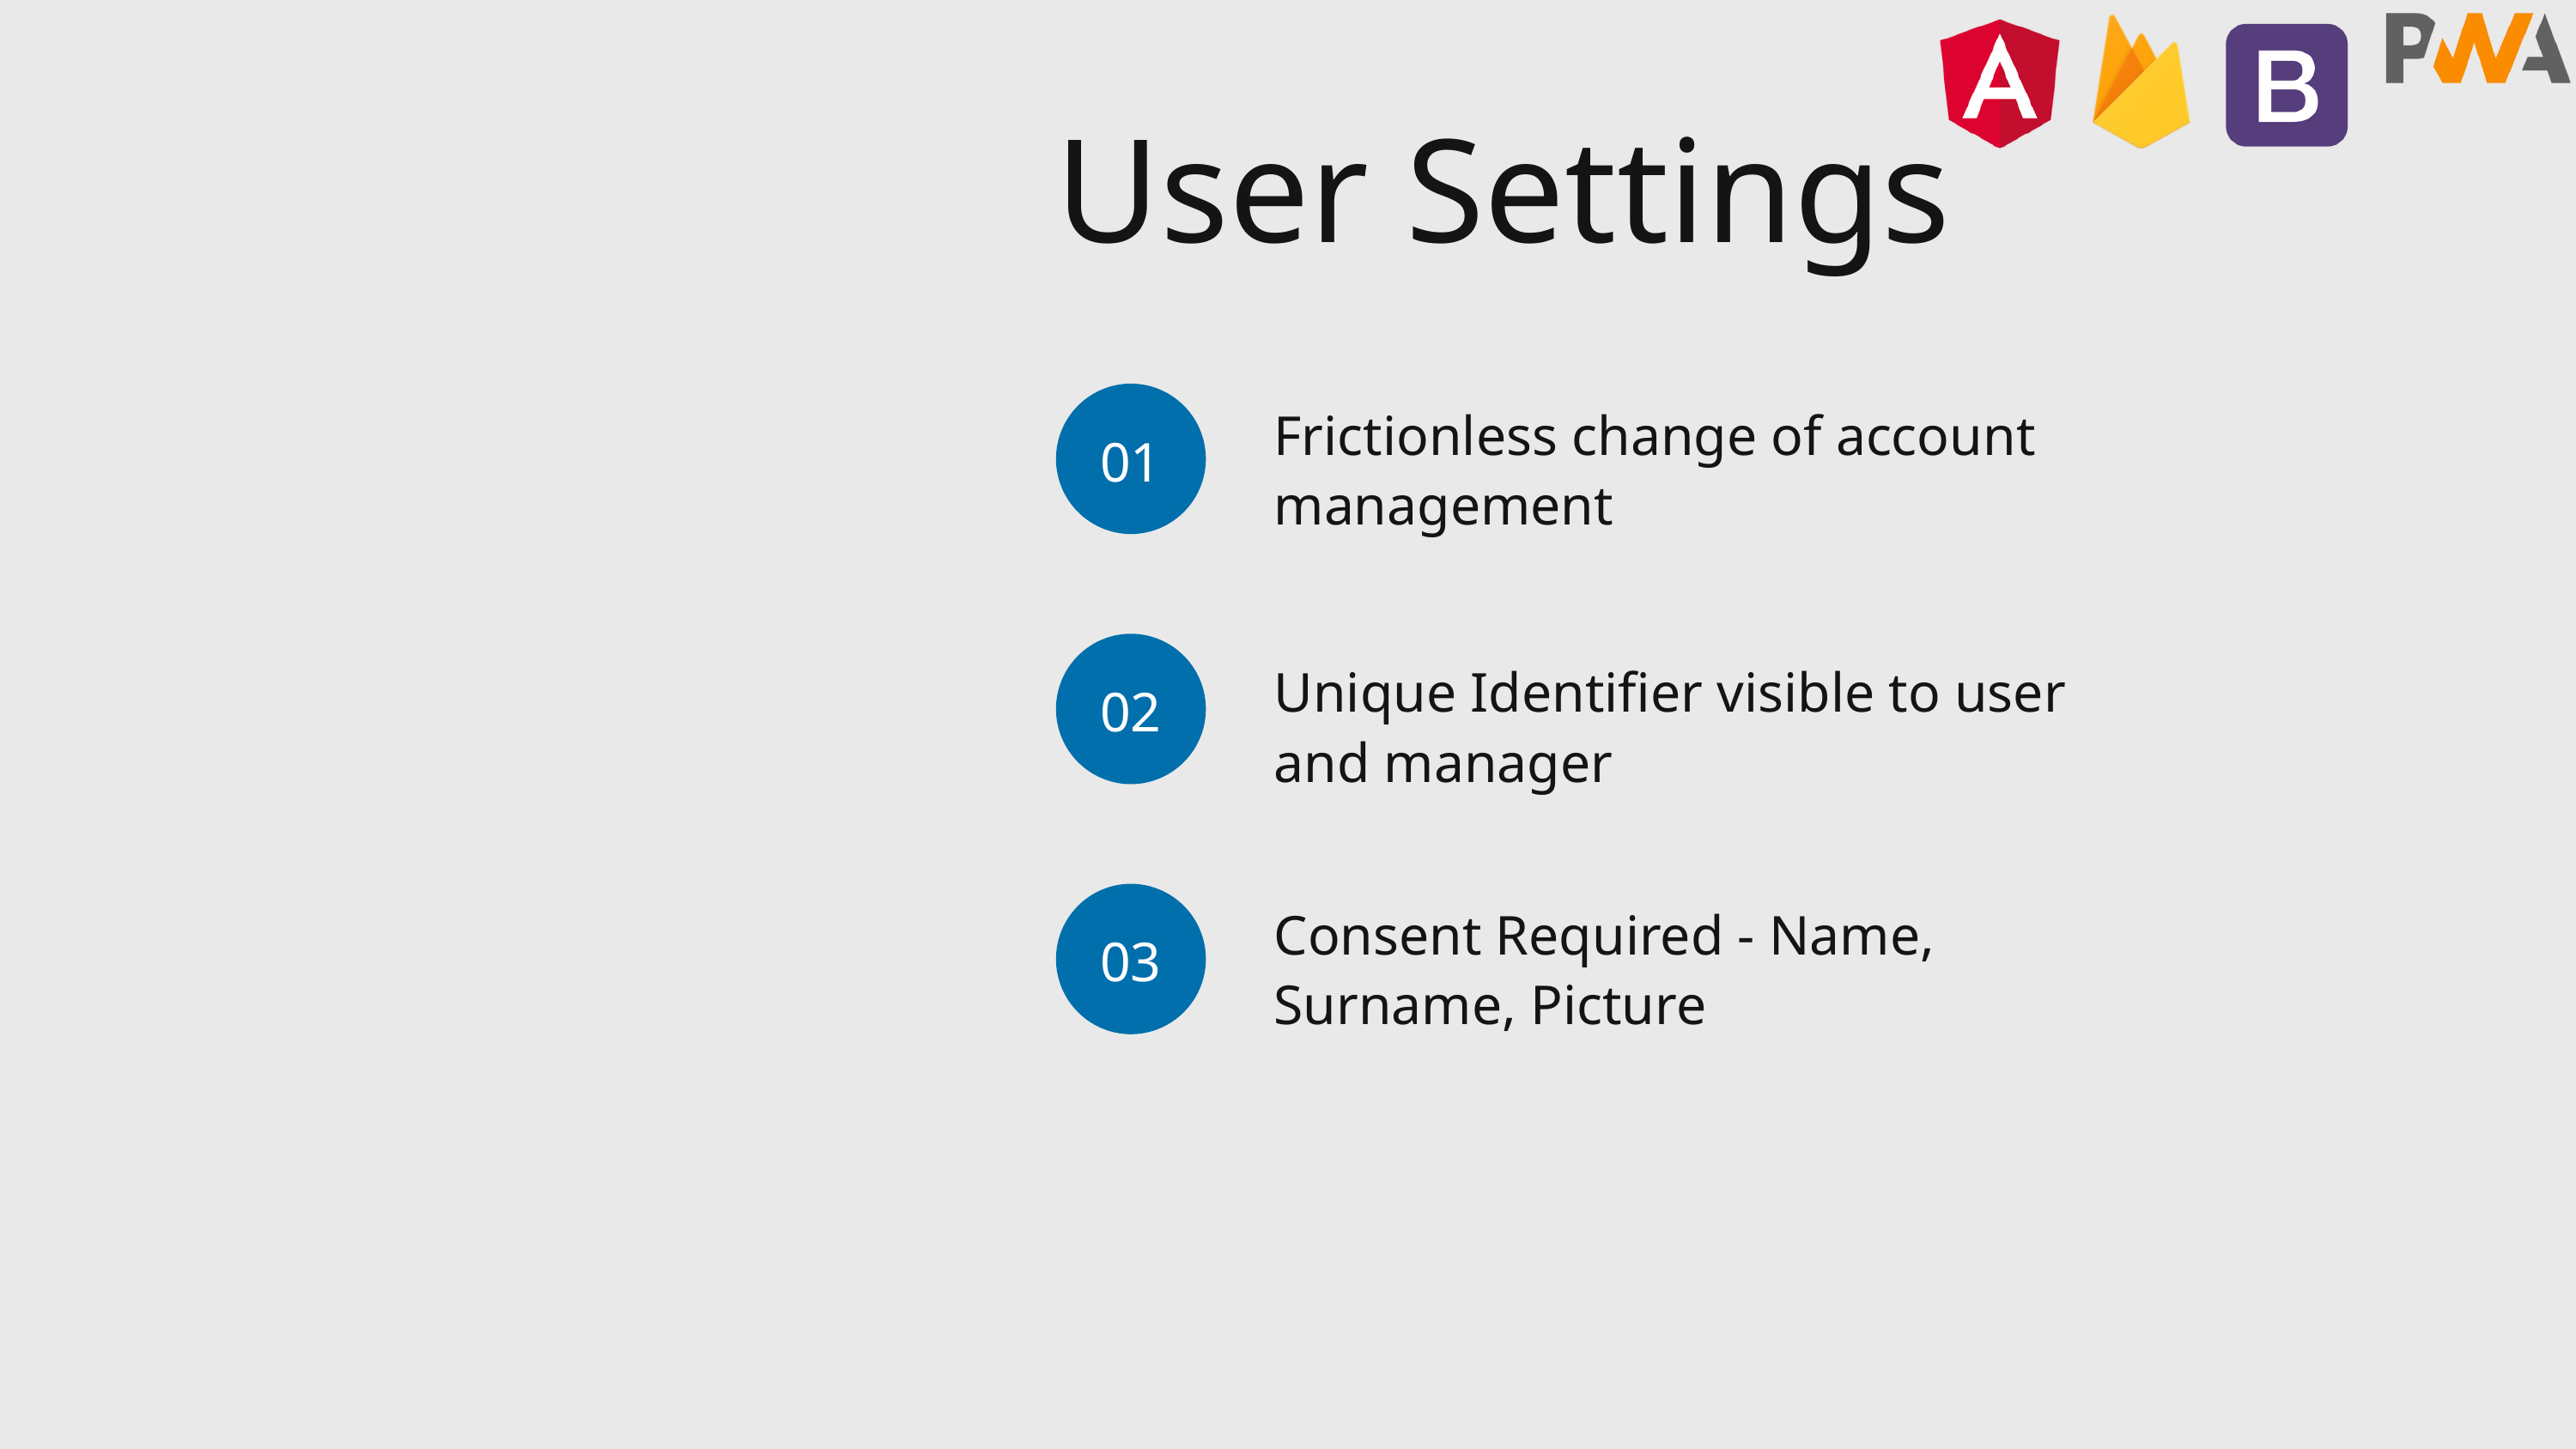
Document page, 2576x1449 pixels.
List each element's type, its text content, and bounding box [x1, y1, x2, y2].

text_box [1055, 633, 1206, 785]
text_box Unique Identifier visible to user and manager [1273, 652, 2112, 793]
text_box Consent Required - Name, Surname, Picture [1273, 895, 2112, 1036]
text_box Frictionless change of account management [1273, 396, 2112, 536]
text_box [1055, 383, 1206, 535]
text_box User Settings [1055, 99, 1951, 271]
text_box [1055, 883, 1206, 1035]
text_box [1919, 0, 2571, 161]
